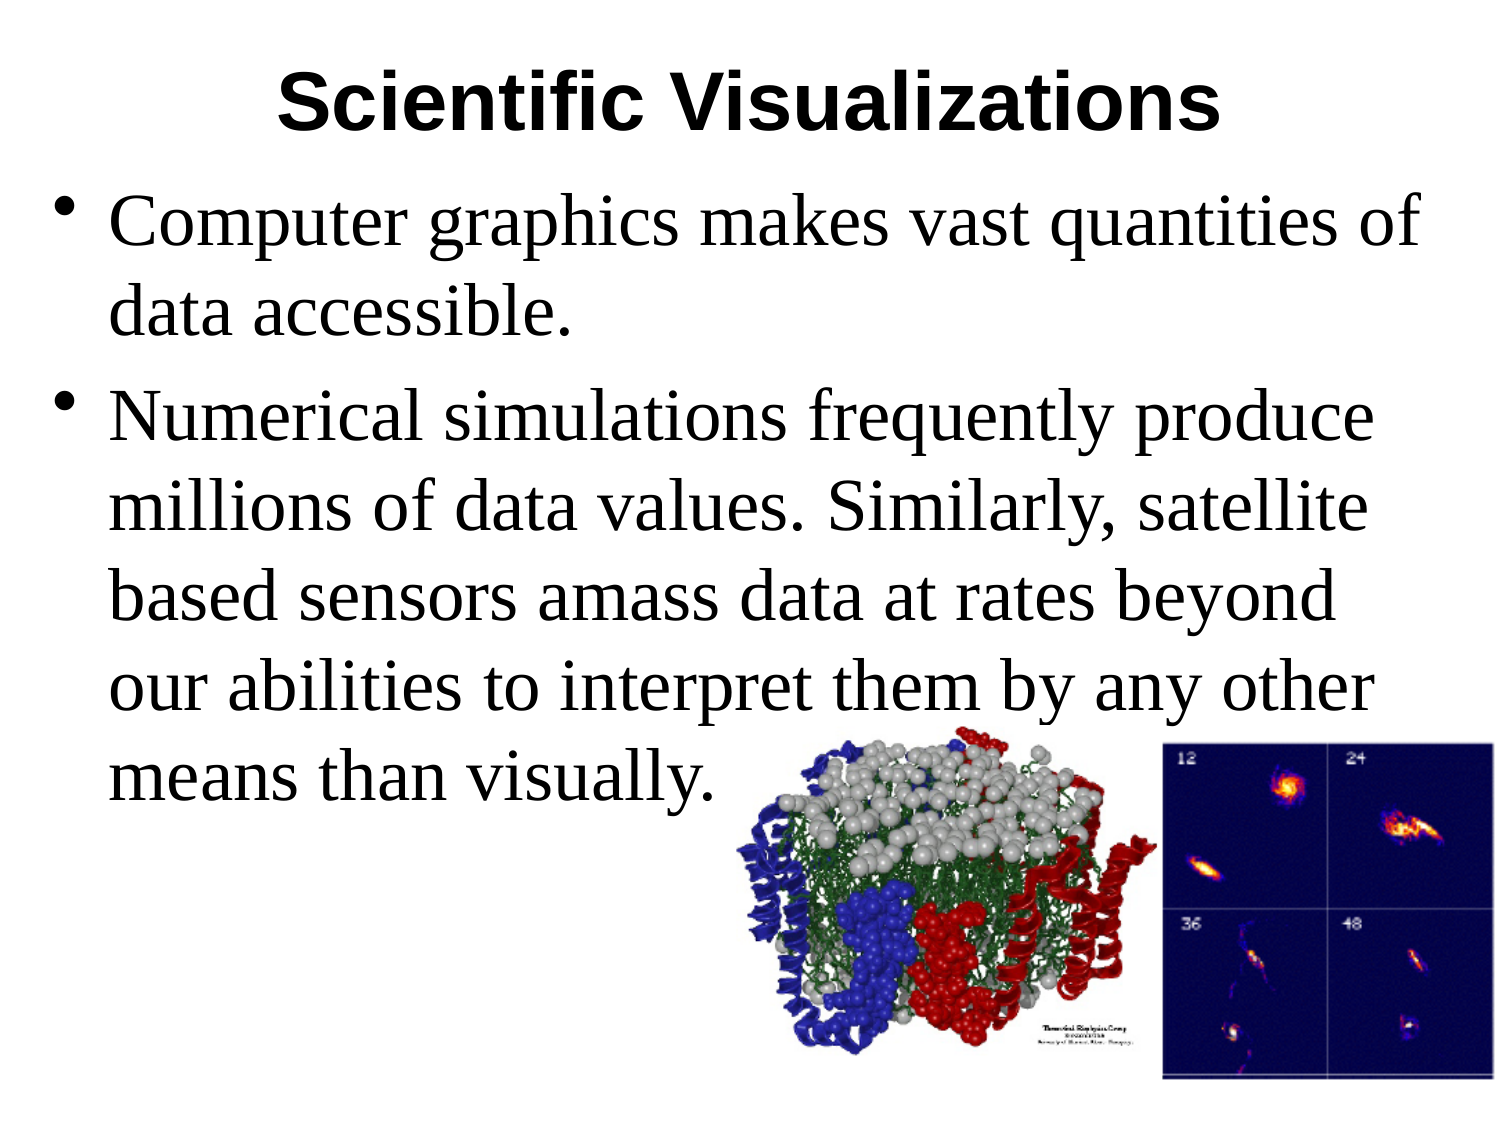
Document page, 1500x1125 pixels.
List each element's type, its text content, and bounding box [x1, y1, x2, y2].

title Scientific Visualizations [75, 45, 1425, 150]
list Computer graphics makes vast quantities of data accessible. Numerical simulations frequently produce millions of data values. Similarly, satellite based sensors amass data at rates beyond our abilities to interpret them by any other means than visually. [37, 162, 1450, 1075]
picture [731, 724, 1500, 1100]
